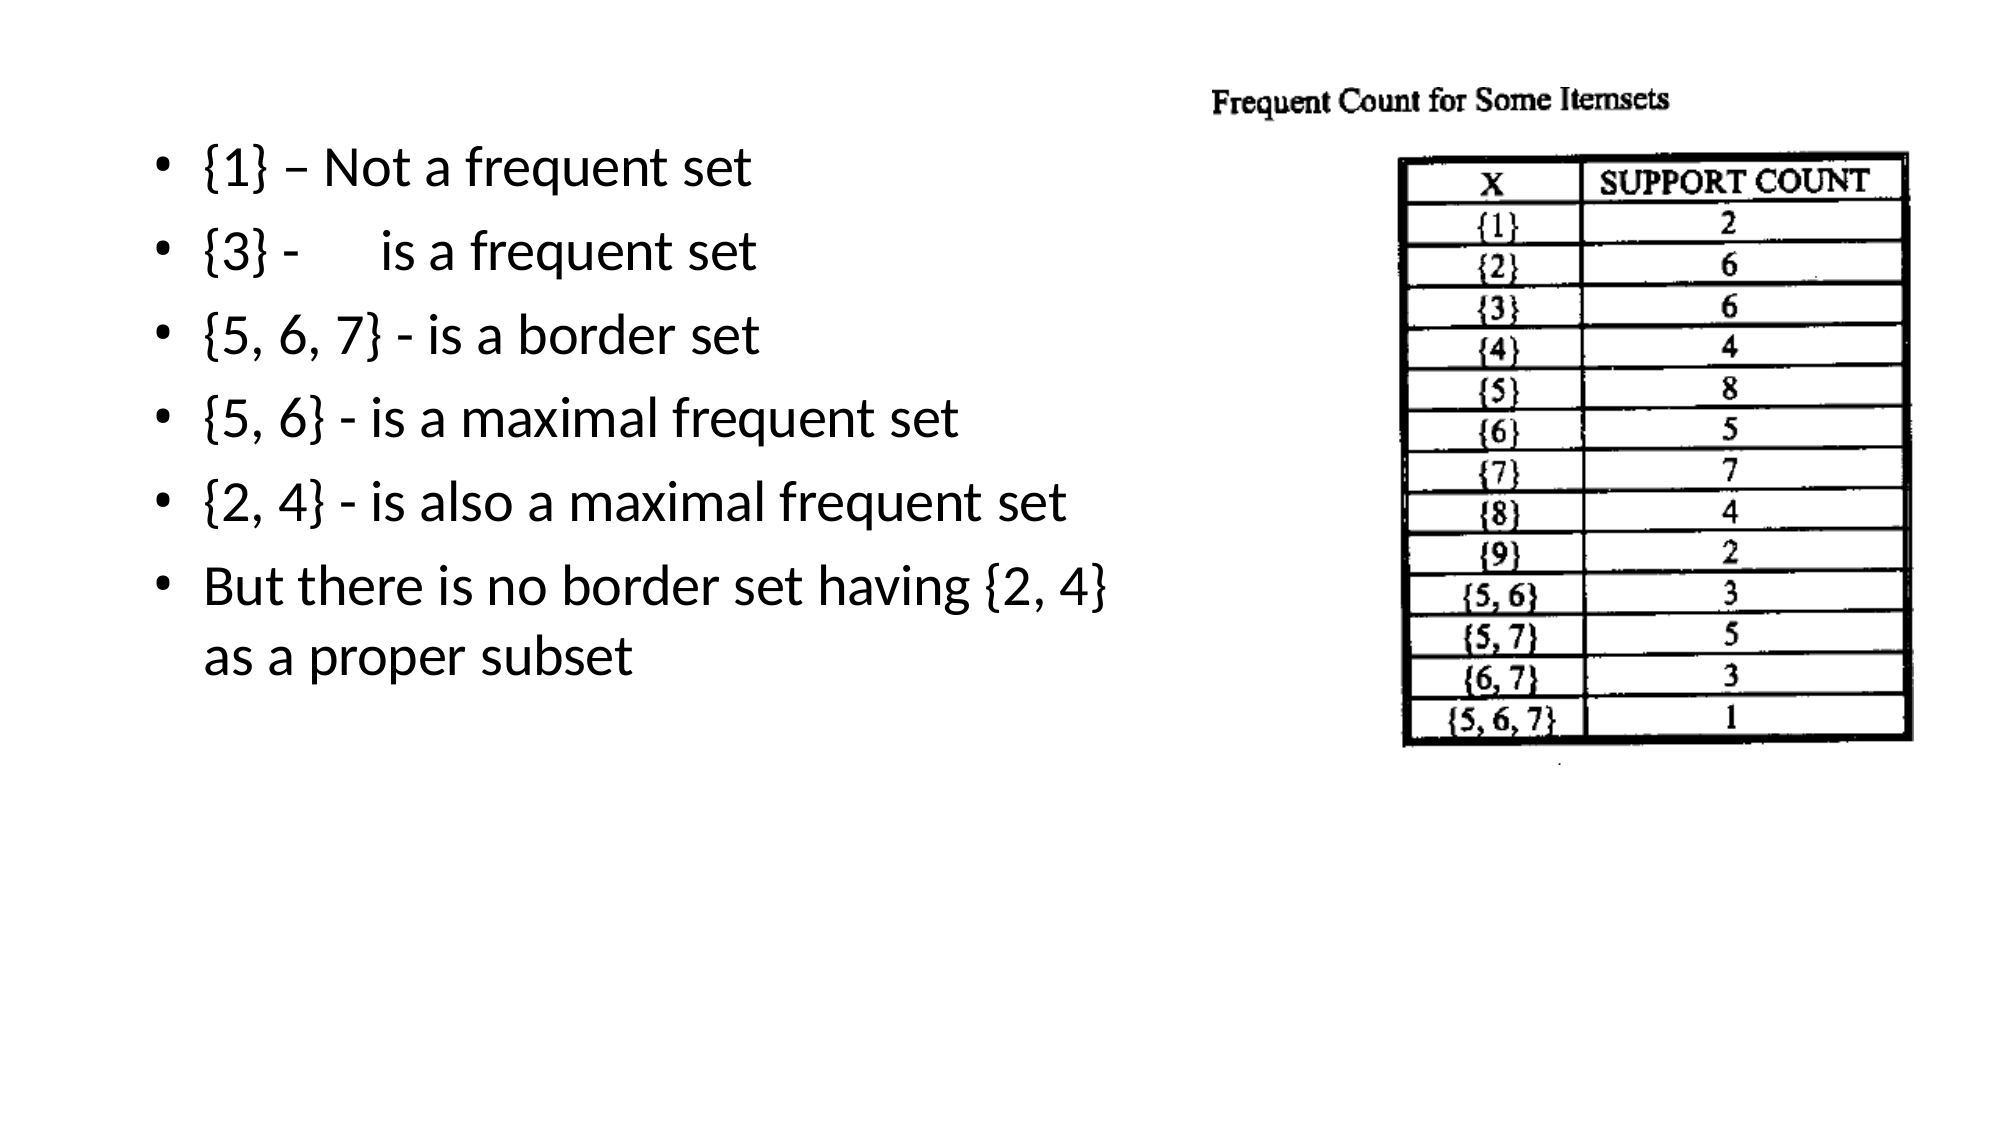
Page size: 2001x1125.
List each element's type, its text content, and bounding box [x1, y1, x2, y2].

text_box {1} – Not a frequent set {3} - is a frequent set {5, 6, 7} - is a border set {5, 6} - is a maximal frequent set {2, 4} - is also a maximal frequent set But there is no border set having {2, 4} as a proper subset [150, 112, 1163, 688]
picture [1211, 87, 1914, 765]
